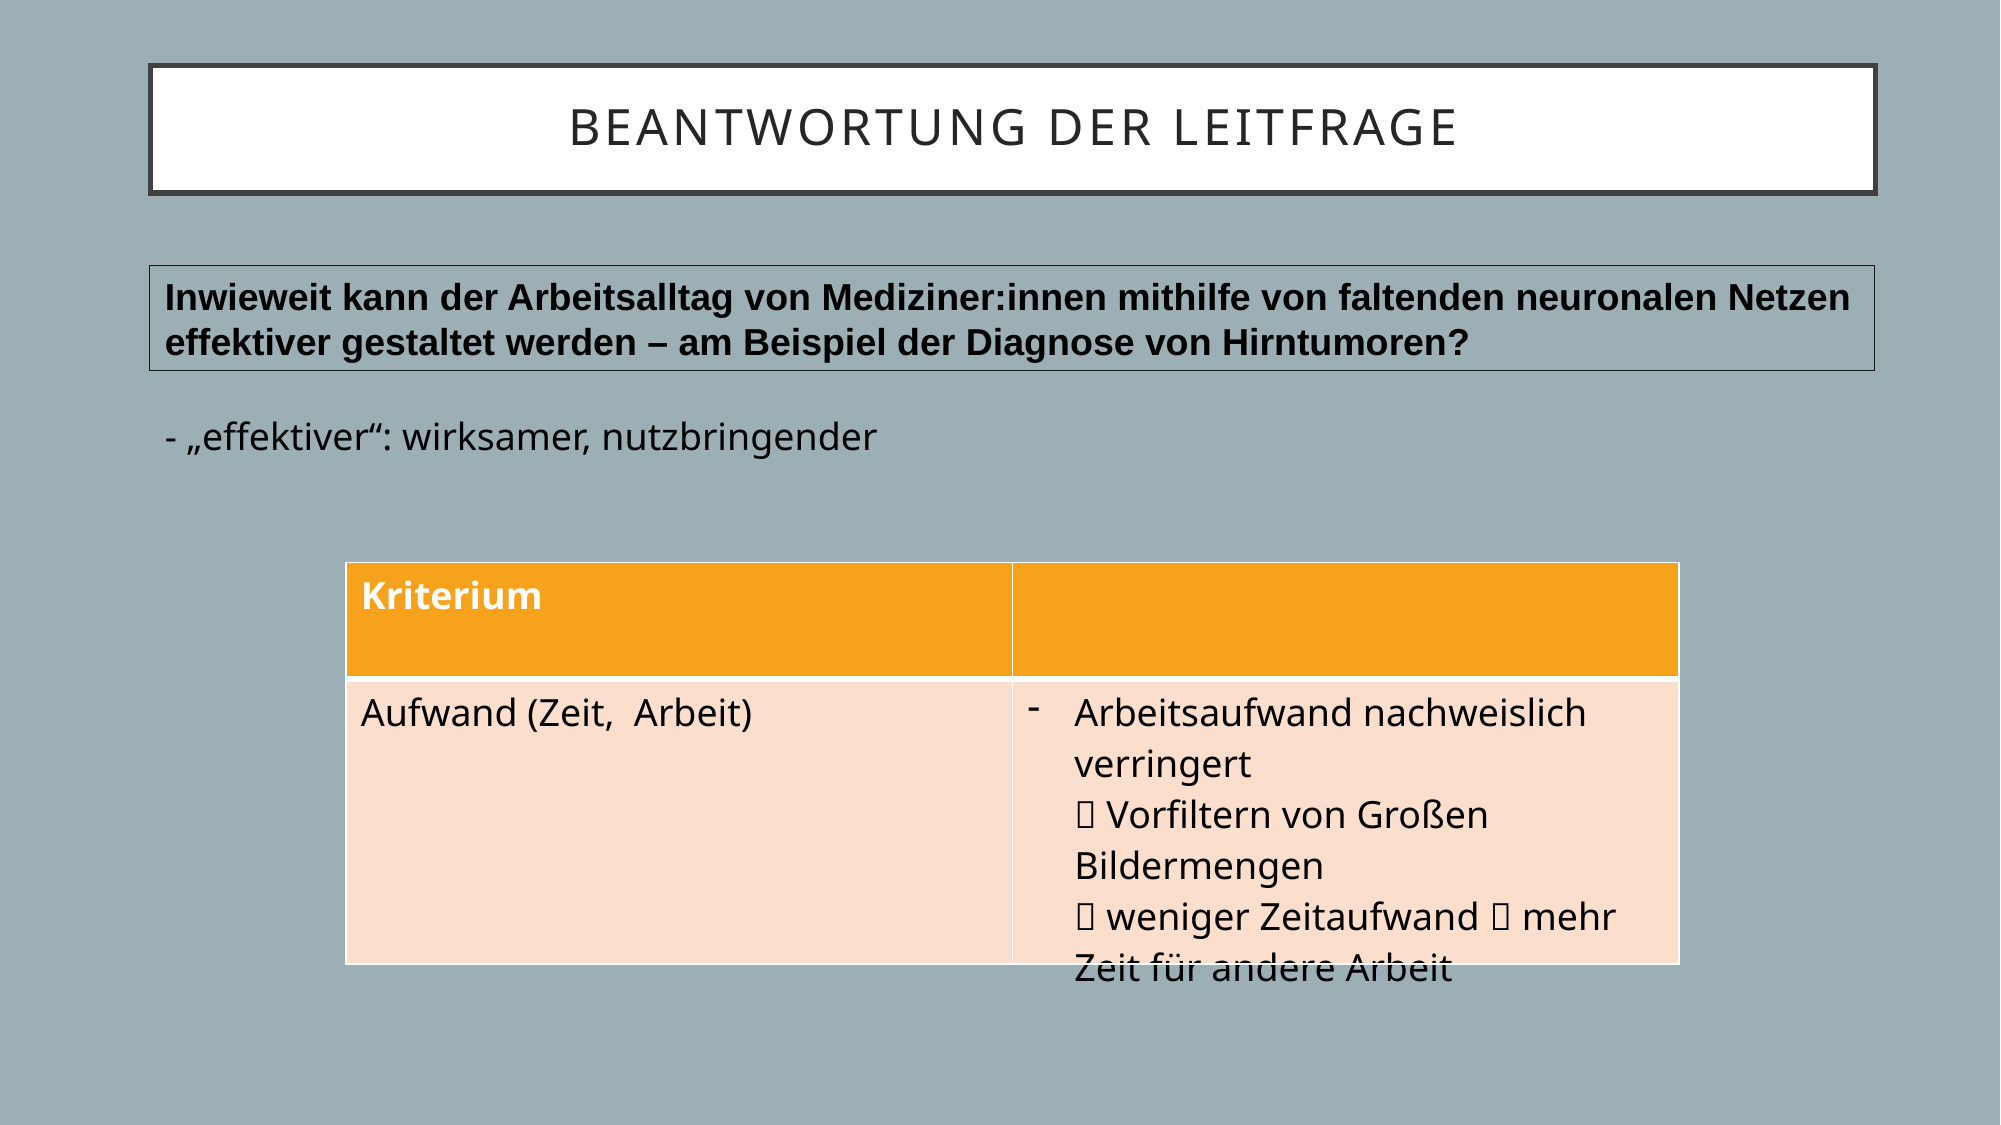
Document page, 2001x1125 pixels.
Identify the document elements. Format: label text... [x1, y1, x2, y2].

table_header Kriterium [347, 563, 1012, 676]
table_header [1013, 563, 1678, 676]
text_box - „effektiver“: wirksamer, nutzbringender [149, 405, 1850, 466]
text_box Beantwortung der Leitfrage [150, 65, 1876, 193]
text_box Inwieweit kann der Arbeitsalltag von Mediziner:innen mithilfe von faltenden neuronalen Netzen effektiver gestaltet werden – am Beispiel der Diagnose von Hirntumoren? [149, 265, 1875, 371]
table_cell Arbeitsaufwand nachweislich verringert  Vorfiltern von Großen Bildermengen  weniger Zeitaufwand  mehr Zeit für andere Arbeit [1013, 682, 1678, 963]
table_cell Aufwand (Zeit, Arbeit) [347, 682, 1012, 963]
